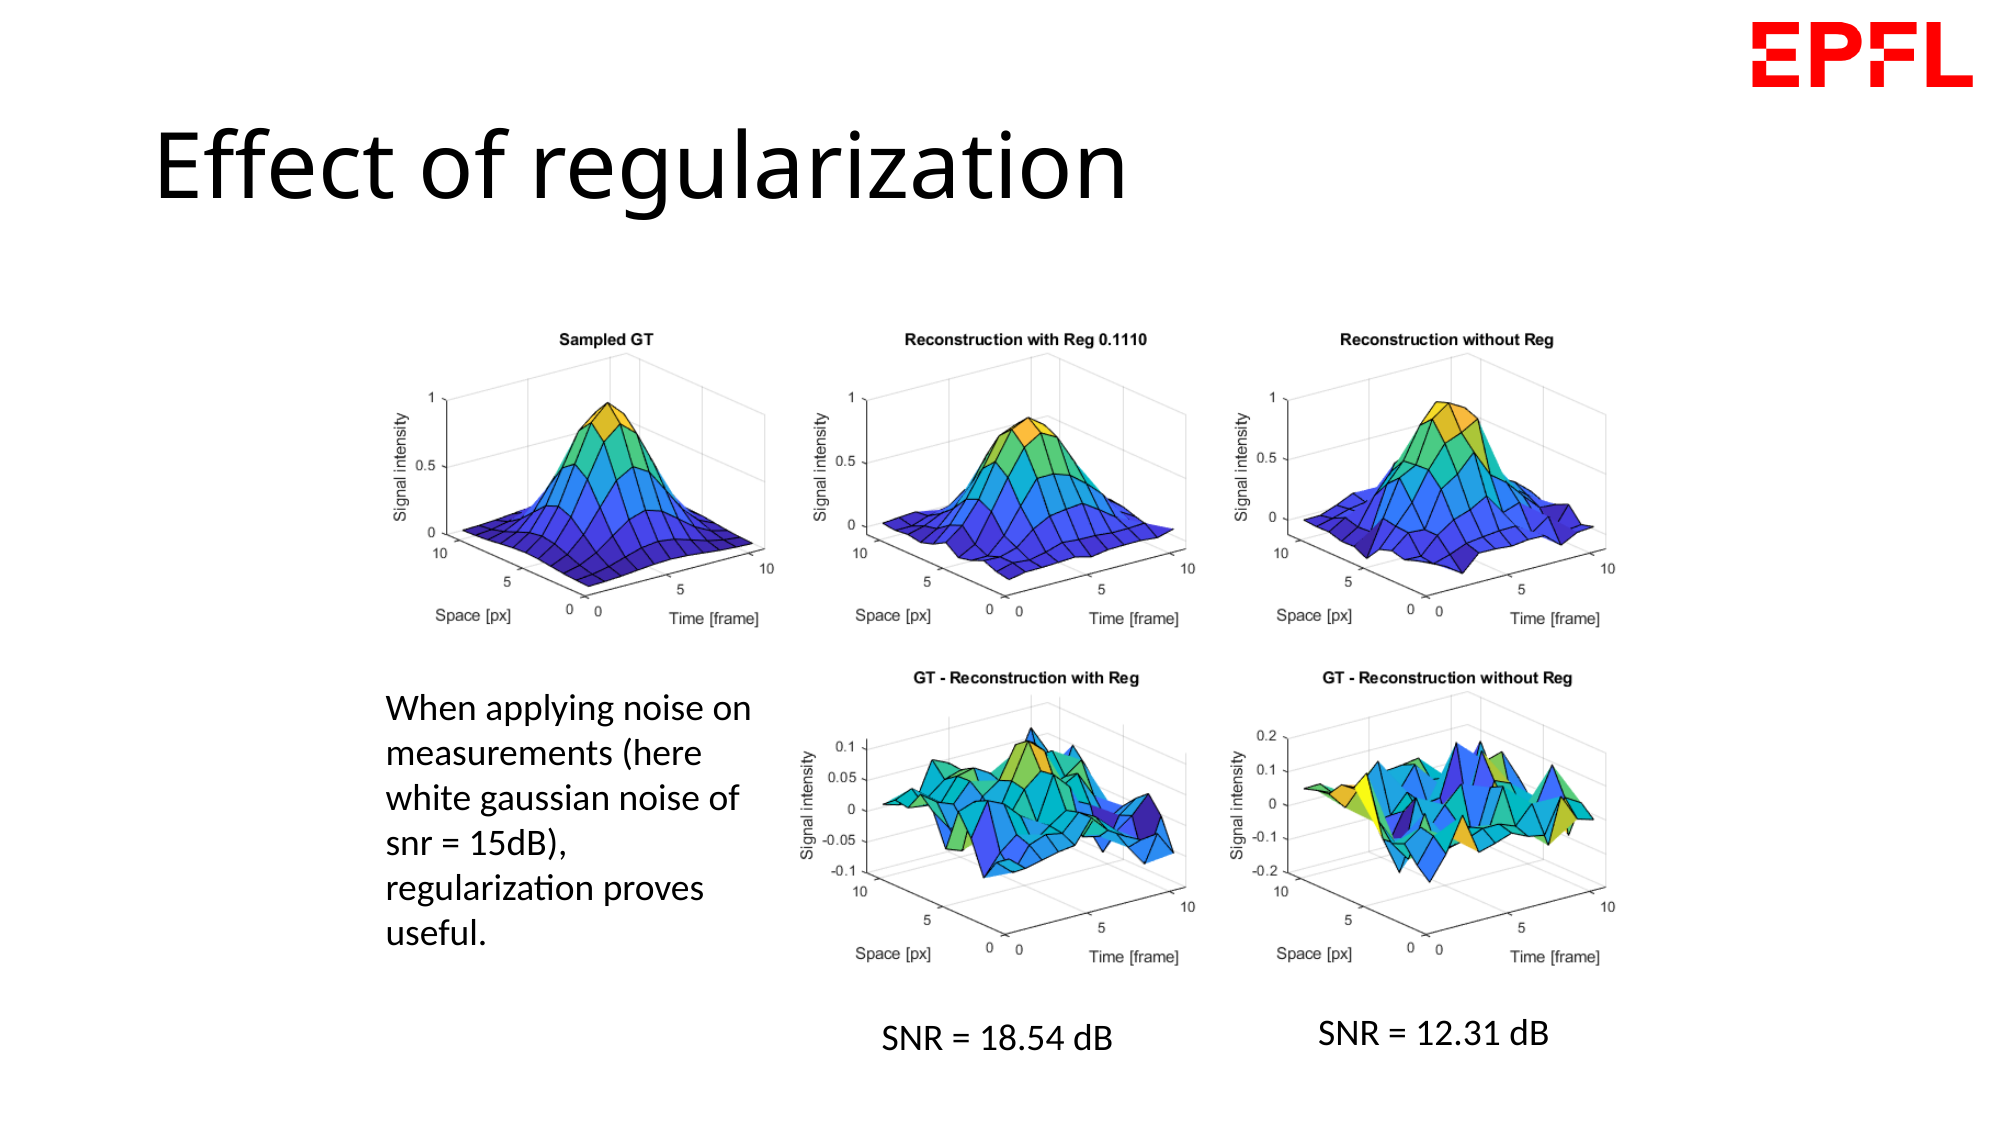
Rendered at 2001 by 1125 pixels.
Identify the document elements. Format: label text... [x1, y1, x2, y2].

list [251, 299, 1749, 1014]
text_box SNR = 12.31 dB [1303, 1014, 1570, 1061]
picture [1752, 22, 1973, 87]
title Effect of regularization [137, 59, 1863, 278]
text_box SNR = 18.54 dB [866, 1014, 1134, 1065]
